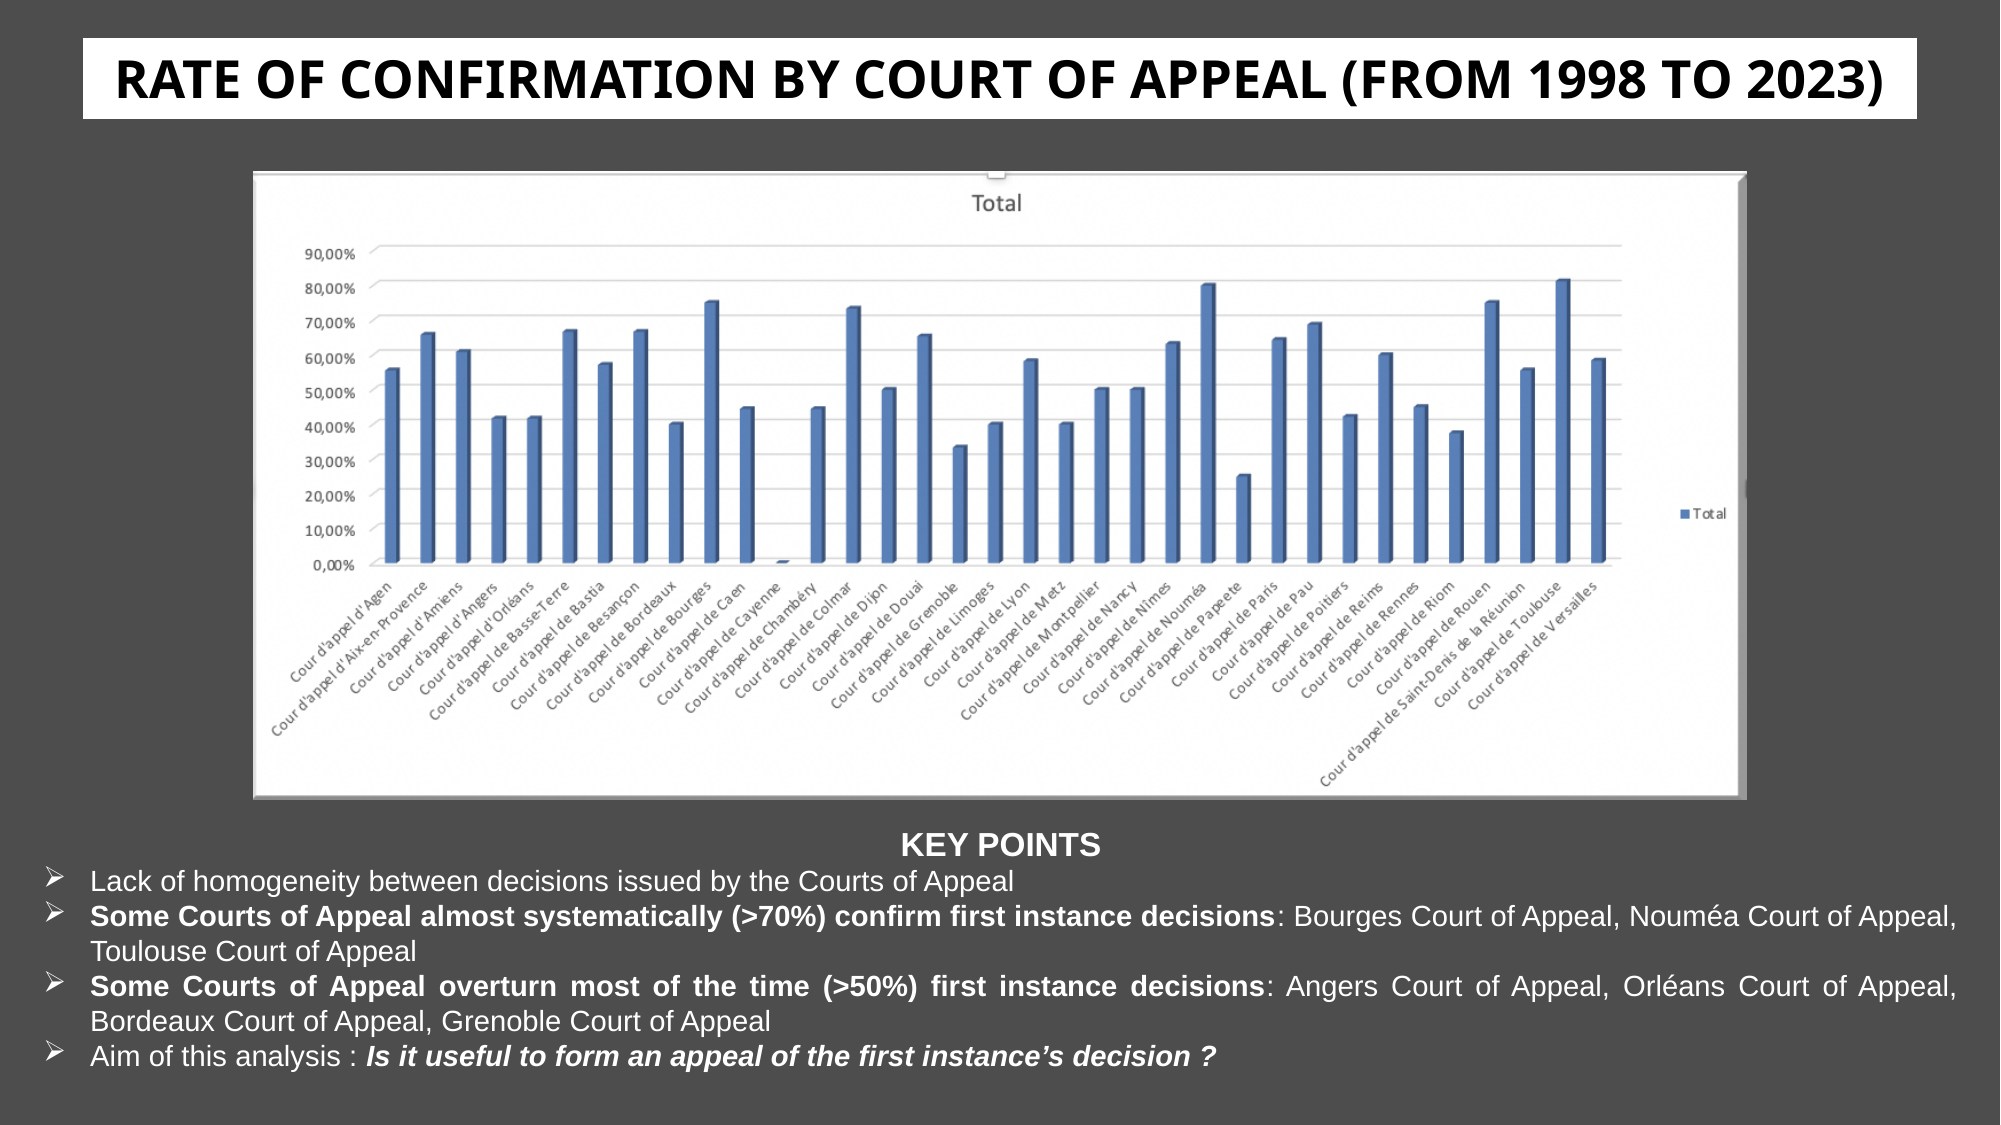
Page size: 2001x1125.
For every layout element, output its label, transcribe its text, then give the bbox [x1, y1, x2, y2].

picture [253, 171, 1747, 800]
text_box KEY POINTS Lack of homogeneity between decisions issued by the Courts of Appeal Some Courts of Appeal almost systematically (>70%) confirm first instance decisions: Bourges Court of Appeal, Nouméa Court of Appeal, Toulouse Court of Appeal Some Courts of Appeal overturn most of the time (>50%) first instance decisions: Angers Court of Appeal, Orléans Court of Appeal, Bordeaux Court of Appeal, Grenoble Court of Appeal Aim of this analysis : Is it useful to form an appeal of the first instance’s decision ? [28, 815, 1974, 1115]
text_box RATE OF CONFIRMATION BY COURT OF APPEAL (FROM 1998 TO 2023) [83, 38, 1917, 119]
